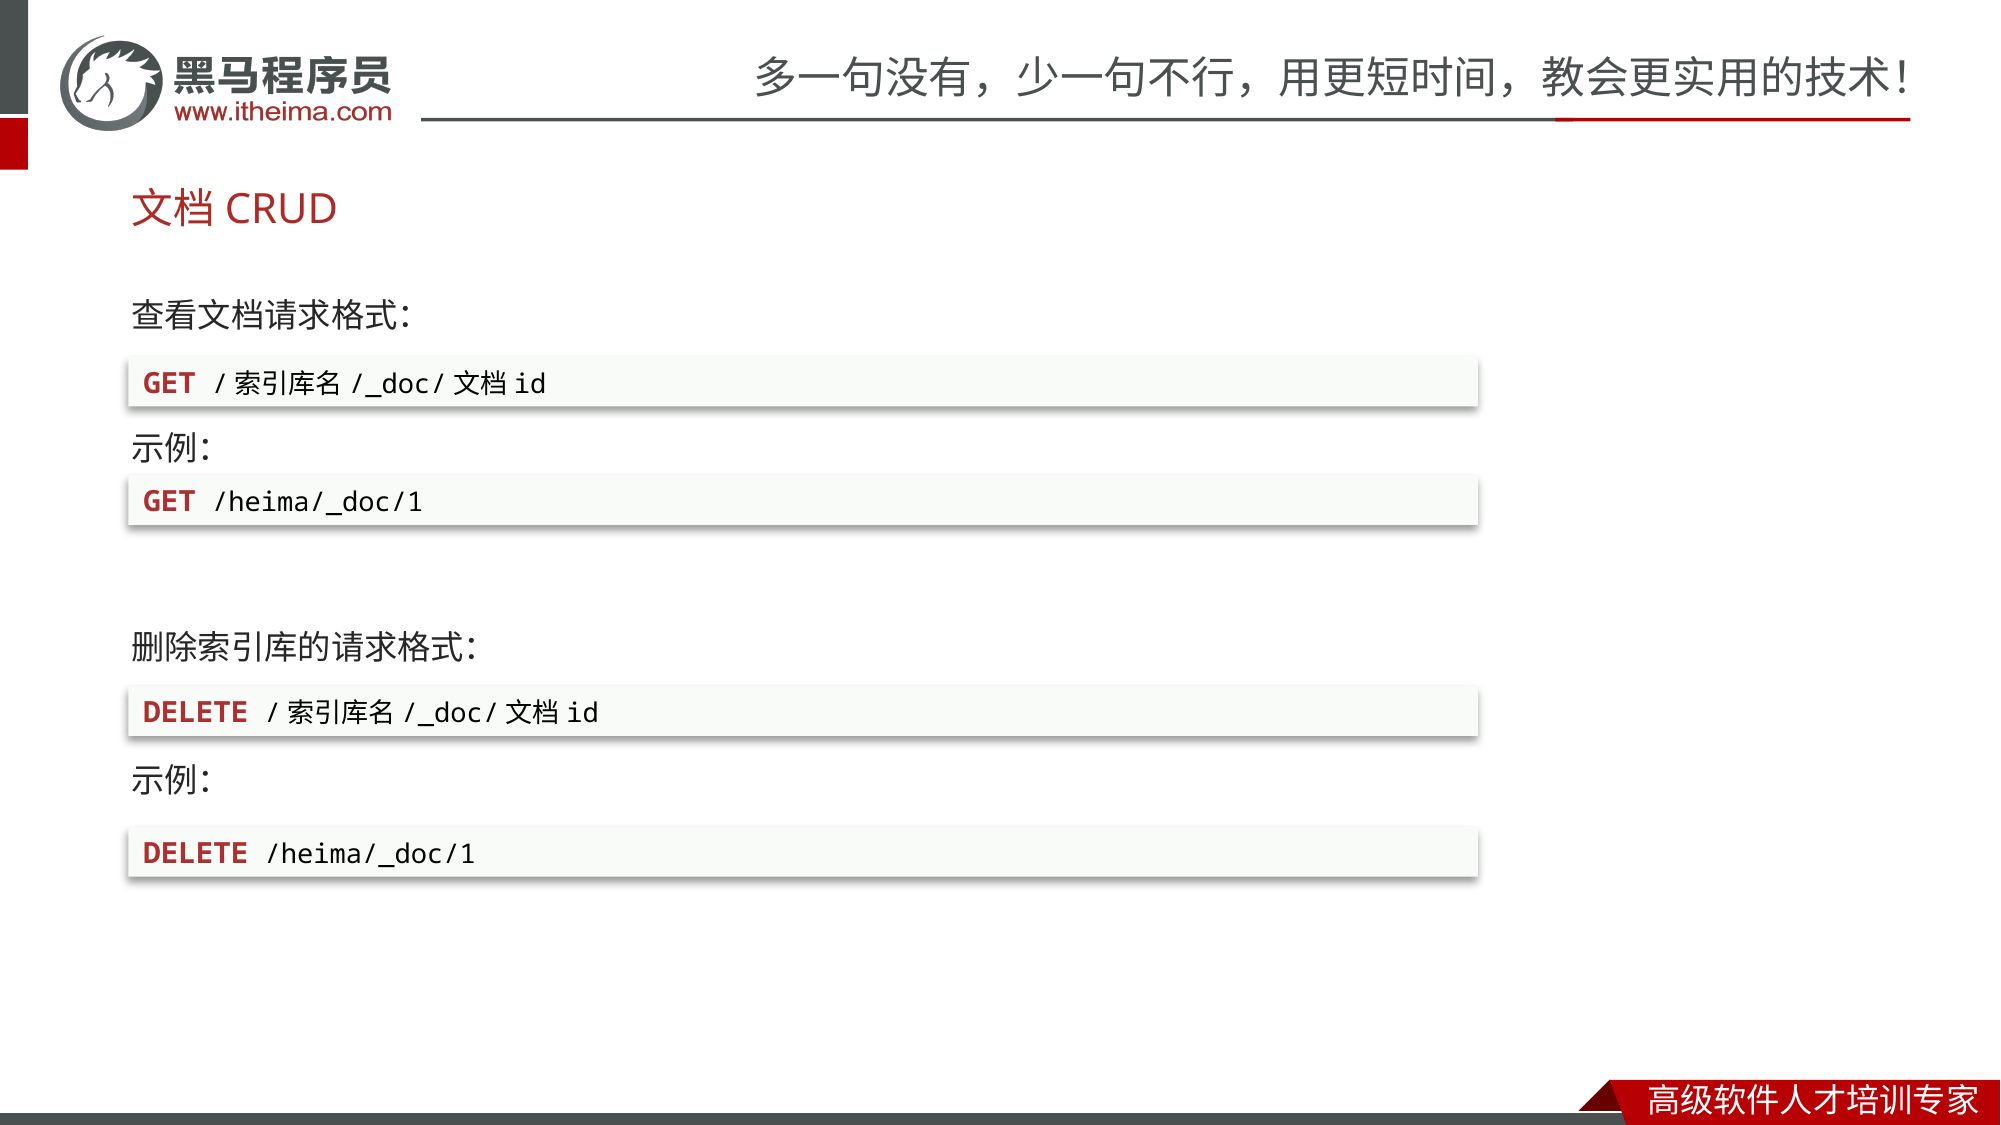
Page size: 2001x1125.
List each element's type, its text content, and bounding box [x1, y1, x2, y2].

text_box DELETE /索引库名/_doc/文档id [128, 686, 1478, 736]
title 文档CRUD [116, 164, 1872, 250]
picture [14, 0, 453, 179]
list 查看文档请求格式： 示例： 删除索引库的请求格式： 示例： [116, 266, 1872, 900]
text_box GET /索引库名/_doc/文档id [128, 356, 1478, 407]
text_box GET /heima/_doc/1 [128, 475, 1478, 525]
text_box DELETE /heima/_doc/1 [128, 826, 1478, 877]
